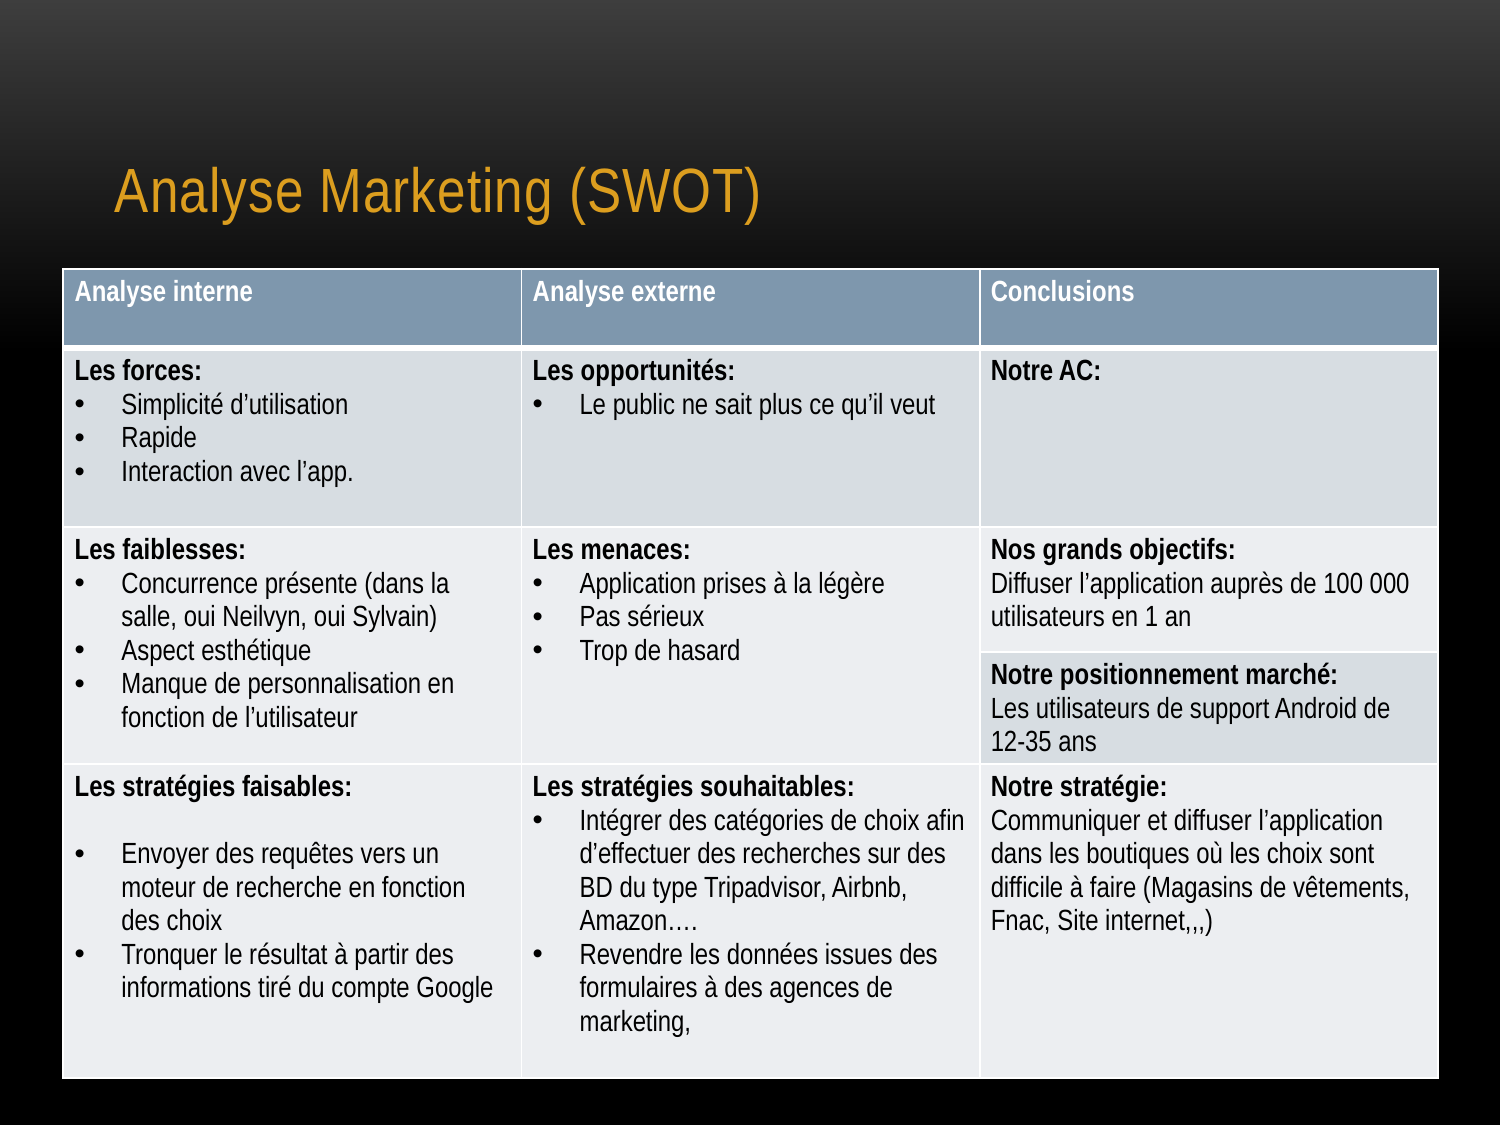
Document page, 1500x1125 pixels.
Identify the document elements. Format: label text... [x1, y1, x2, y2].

table_header Analyse interne [64, 270, 521, 345]
table_cell Les stratégies souhaitables: Intégrer des catégories de choix afin d’effectuer des recherches sur des BD du type Tripadvisor, Airbnb, Amazon…. Revendre les données issues des formulaires à des agences de marketing, [522, 765, 979, 1077]
table_cell Notre stratégie: Communiquer et diffuser l’application dans les boutiques où les choix sont difficile à faire (Magasins de vêtements, Fnac, Site internet,,,) [981, 765, 1437, 1077]
table_header Conclusions [981, 270, 1437, 345]
picture [0, 0, 1500, 1125]
table_cell Notre AC: [981, 351, 1437, 526]
table_cell Les forces: Simplicité d’utilisation Rapide Interaction avec l’app. [64, 351, 521, 526]
table_cell Notre positionnement marché: Les utilisateurs de support Android de 12-35 ans [981, 653, 1437, 763]
table_cell Nos grands objectifs: Diffuser l’application auprès de 100 000 utilisateurs en 1 an [981, 528, 1437, 651]
table_cell Les opportunités: Le public ne sait plus ce qu’il veut [522, 351, 979, 526]
title Analyse Marketing (SWOT) [99, 45, 1400, 233]
table_header Analyse externe [522, 270, 979, 345]
table_cell Les faiblesses: Concurrence présente (dans la salle, oui Neilvyn, oui Sylvain) Aspect esthétique Manque de personnalisation en fonction de l’utilisateur [64, 528, 521, 763]
table_cell Les menaces: Application prises à la légère Pas sérieux Trop de hasard [522, 528, 979, 763]
table_cell Les stratégies faisables: Envoyer des requêtes vers un moteur de recherche en fonction des choix Tronquer le résultat à partir des informations tiré du compte Google [64, 765, 521, 1077]
